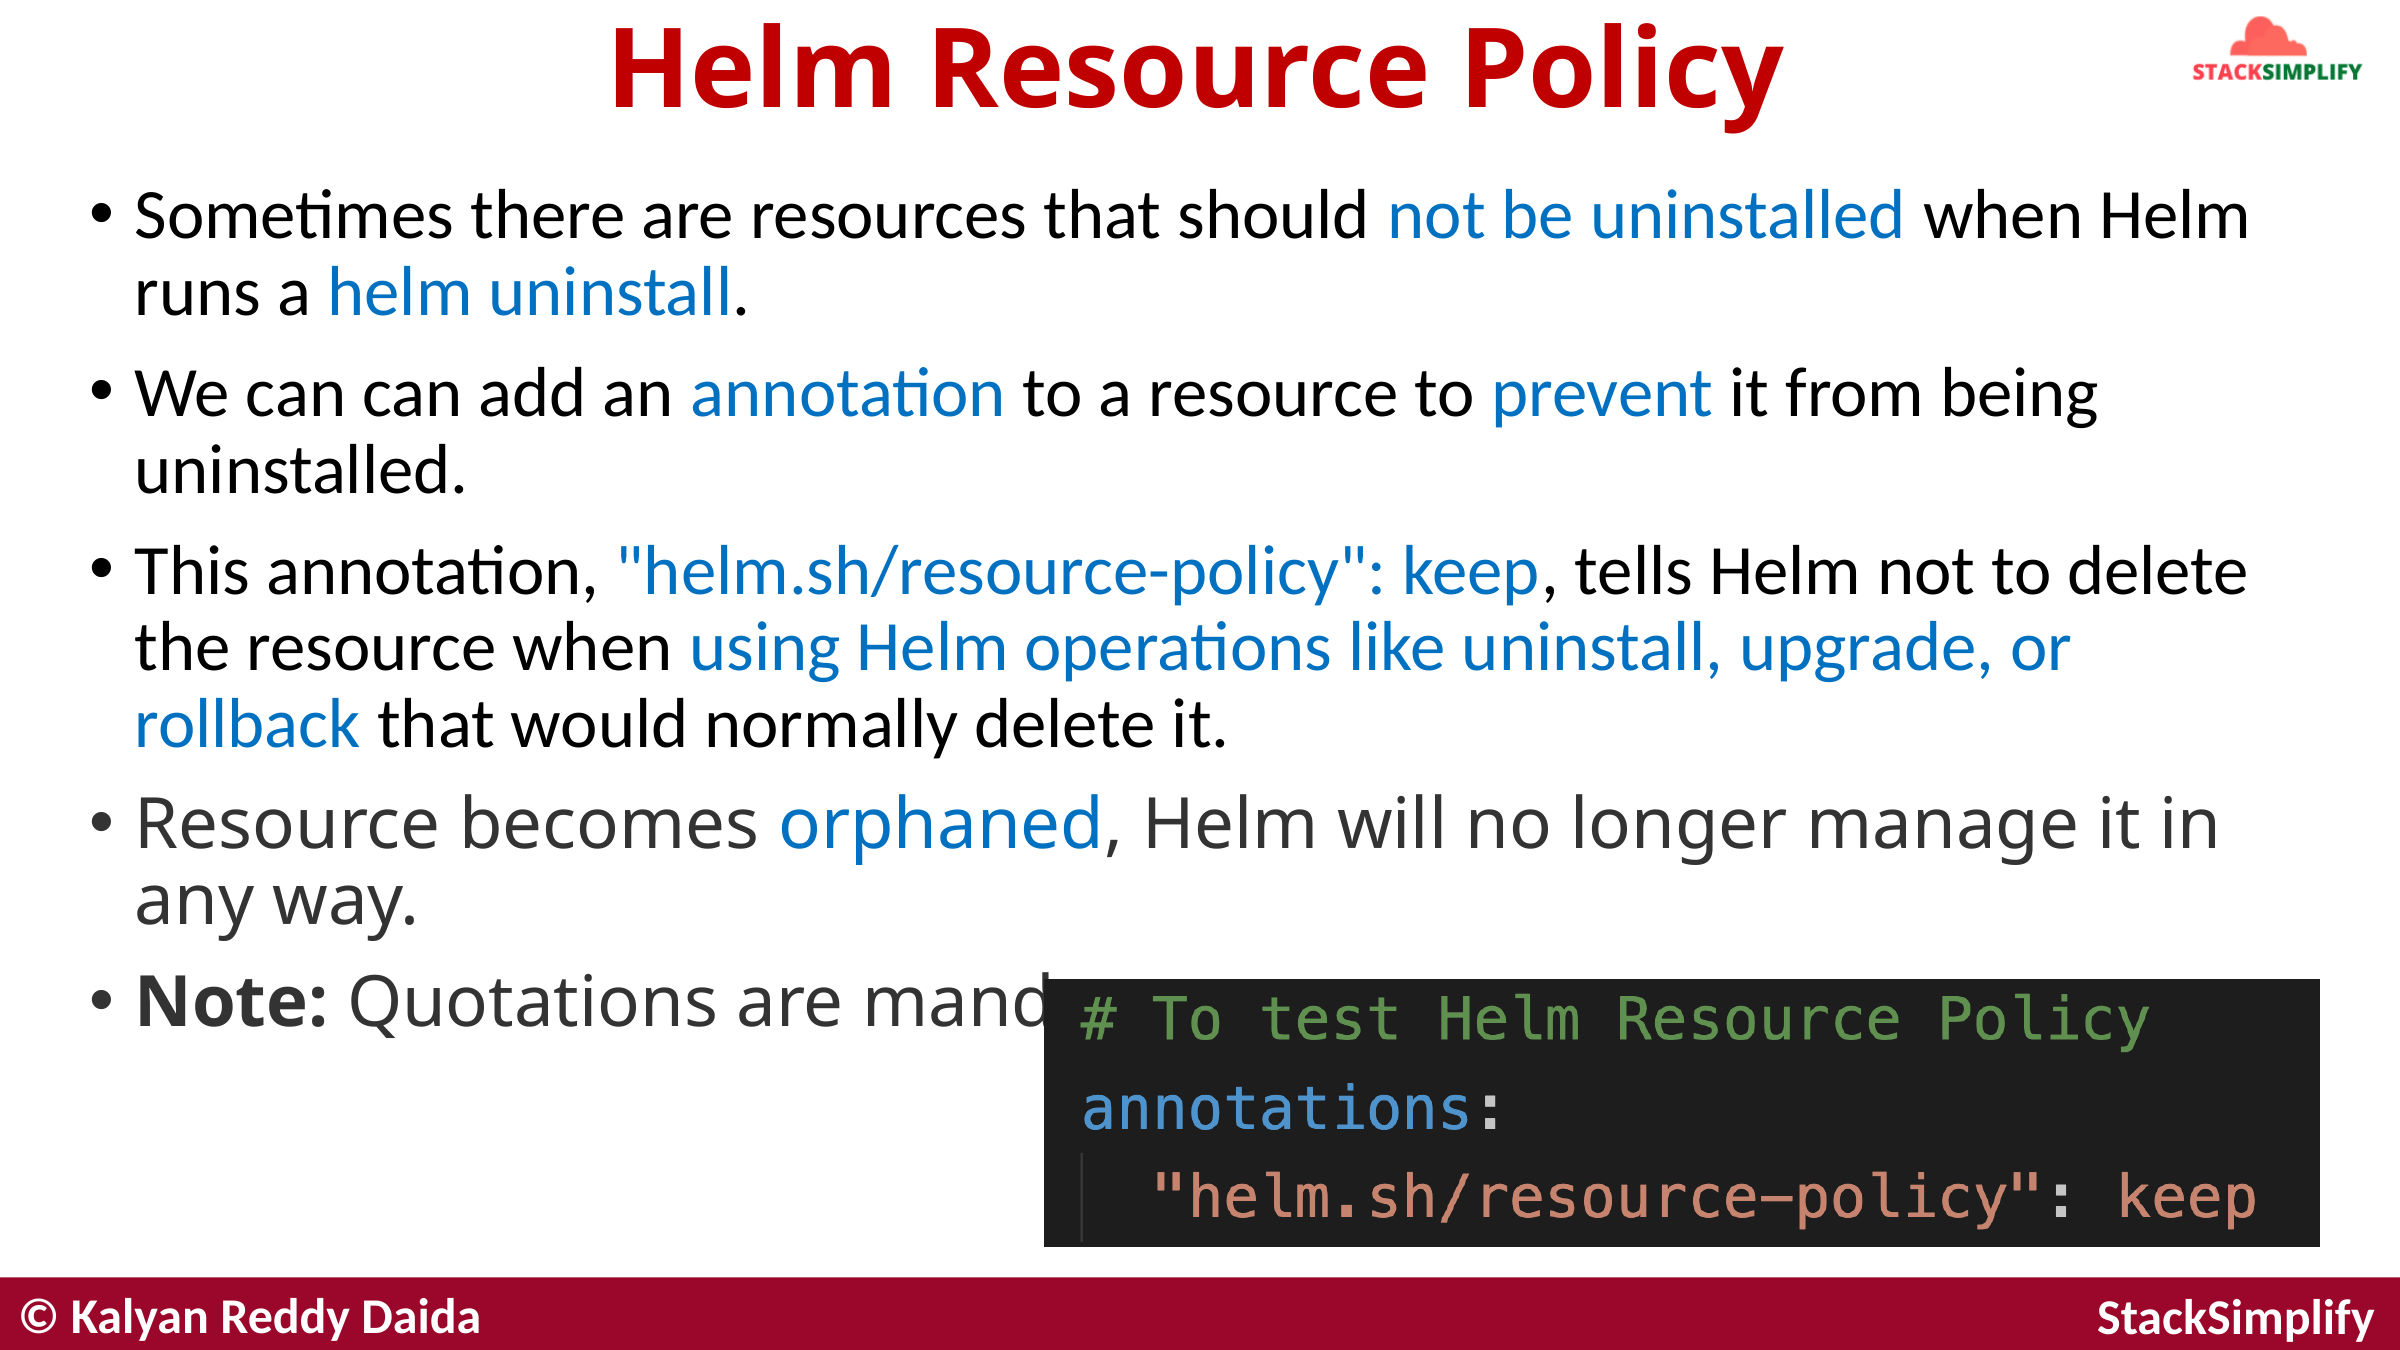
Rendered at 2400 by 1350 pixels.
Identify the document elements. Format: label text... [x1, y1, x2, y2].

list Sometimes there are resources that should not be uninstalled when Helm runs a helm uninstall. We can can add an annotation to a resource to prevent it from being uninstalled. This annotation, "helm.sh/resource-policy": keep, tells Helm not to delete the resource when using Helm operations like uninstall, upgrade, or rollback that would normally delete it. Resource becomes orphaned, Helm will no longer manage it in any way. Note: Quotations are mandatory [71, 169, 2320, 1215]
title Helm Resource Policy [160, 0, 2231, 169]
picture [2231, 10, 2374, 86]
footer © Kalyan Reddy Daida [0, 1278, 543, 1350]
picture [1043, 978, 2320, 1247]
